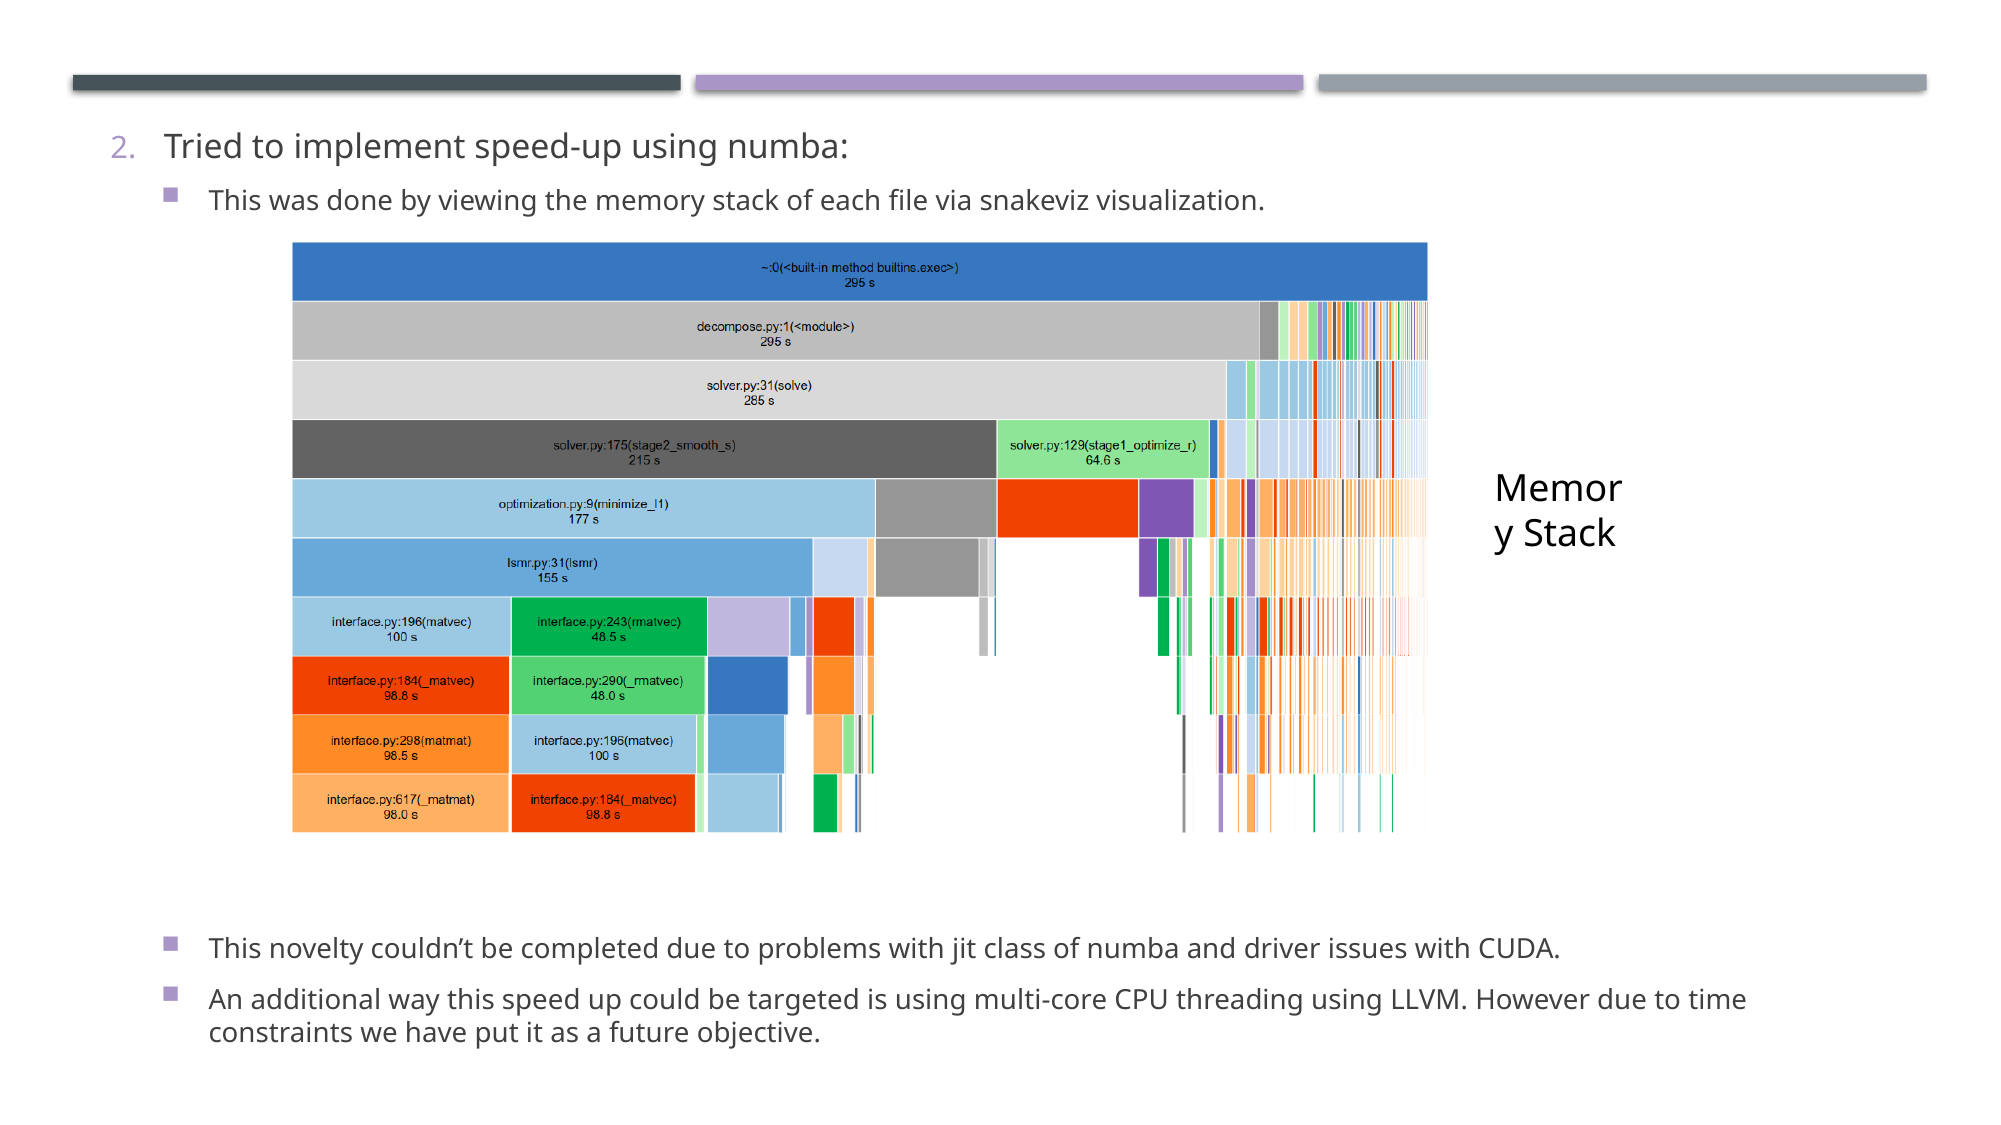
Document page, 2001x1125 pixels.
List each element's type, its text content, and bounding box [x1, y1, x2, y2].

list Tried to implement speed-up using numba: This was done by viewing the memory stack of each file via snakeviz visualization. This novelty couldn’t be completed due to problems with jit class of numba and driver issues with CUDA. An additional way this speed up could be targeted is using multi-core CPU threading using LLVM. However due to time constraints we have put it as a future objective. [95, 113, 1905, 1061]
picture [276, 233, 1436, 853]
text_box Memory Stack [1479, 456, 1650, 562]
